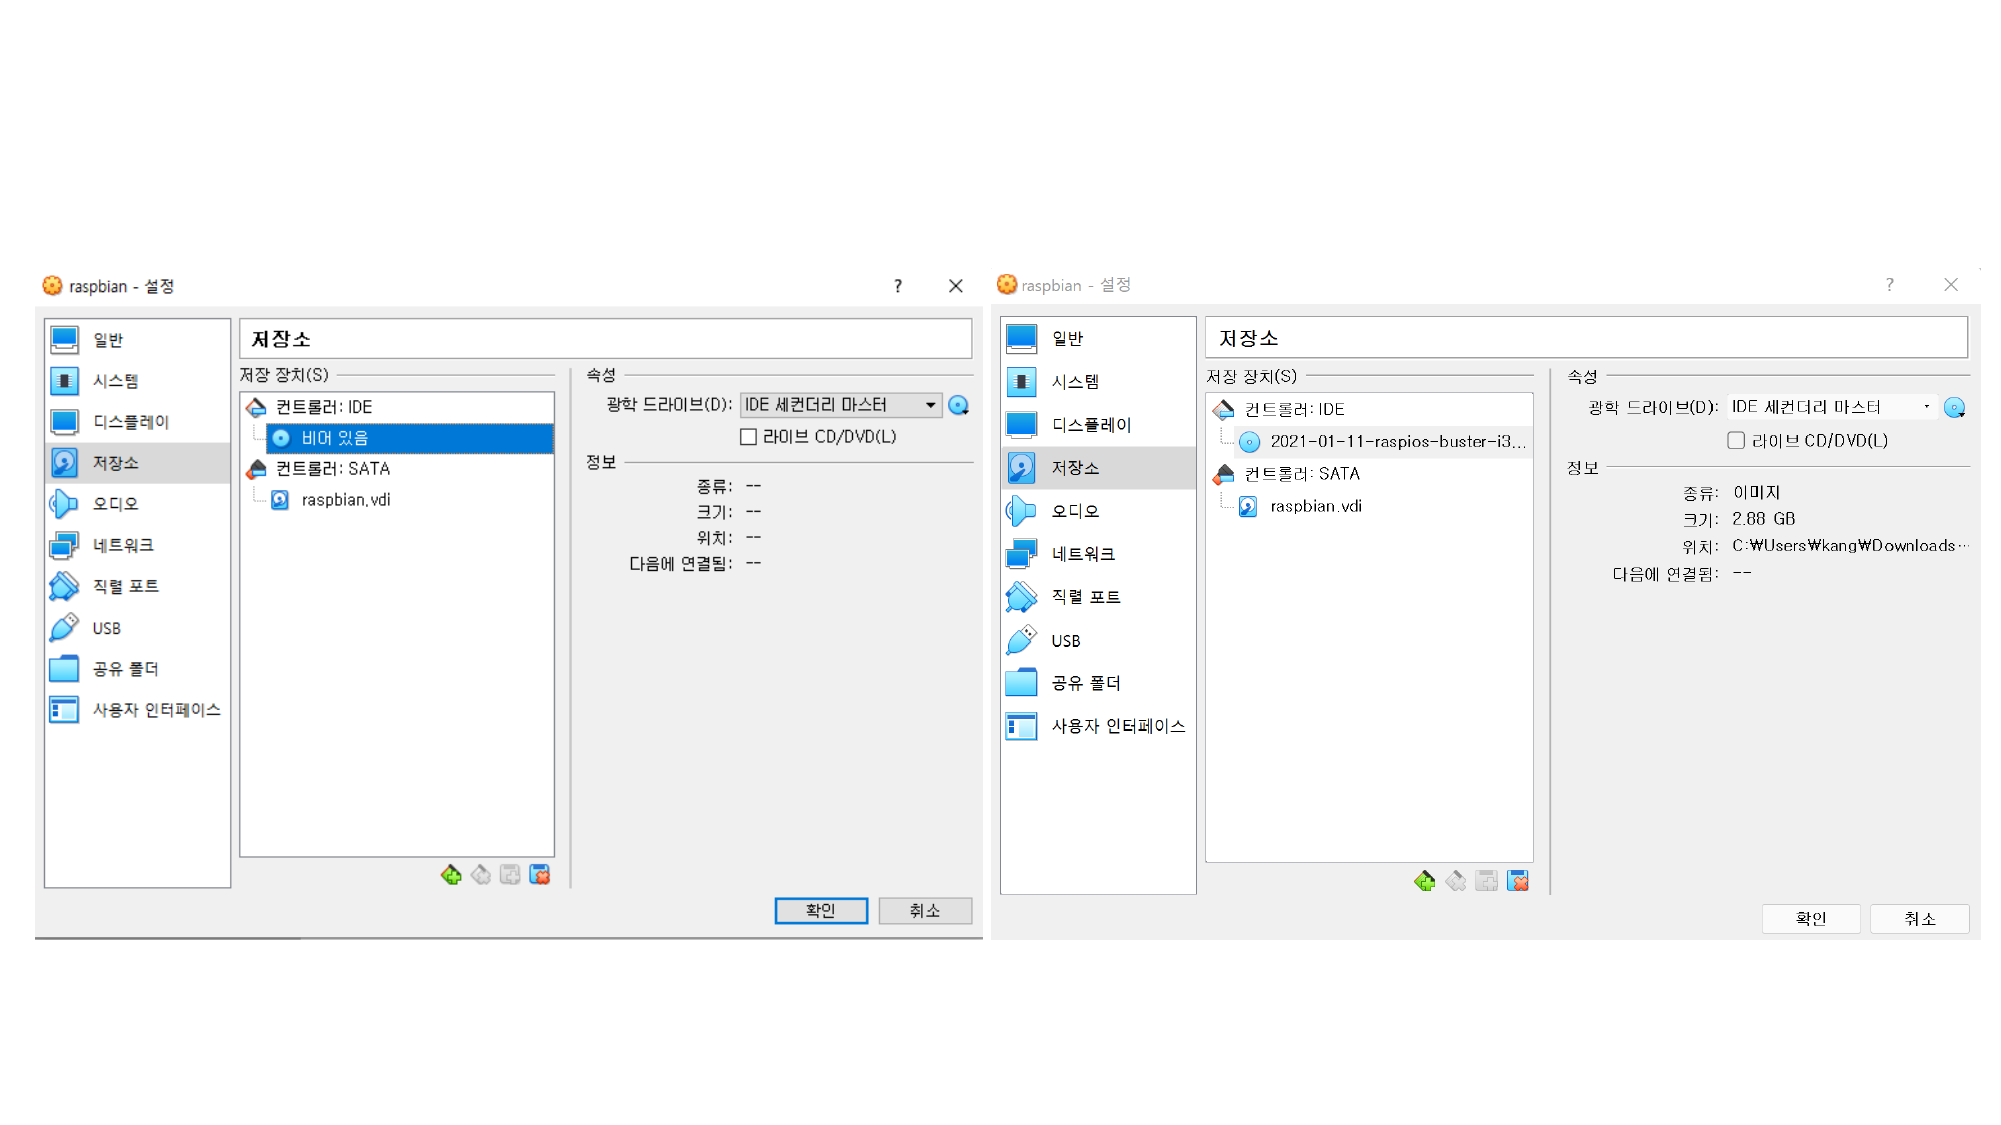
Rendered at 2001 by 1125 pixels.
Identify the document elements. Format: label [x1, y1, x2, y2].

picture [991, 268, 1981, 940]
picture [35, 268, 983, 940]
